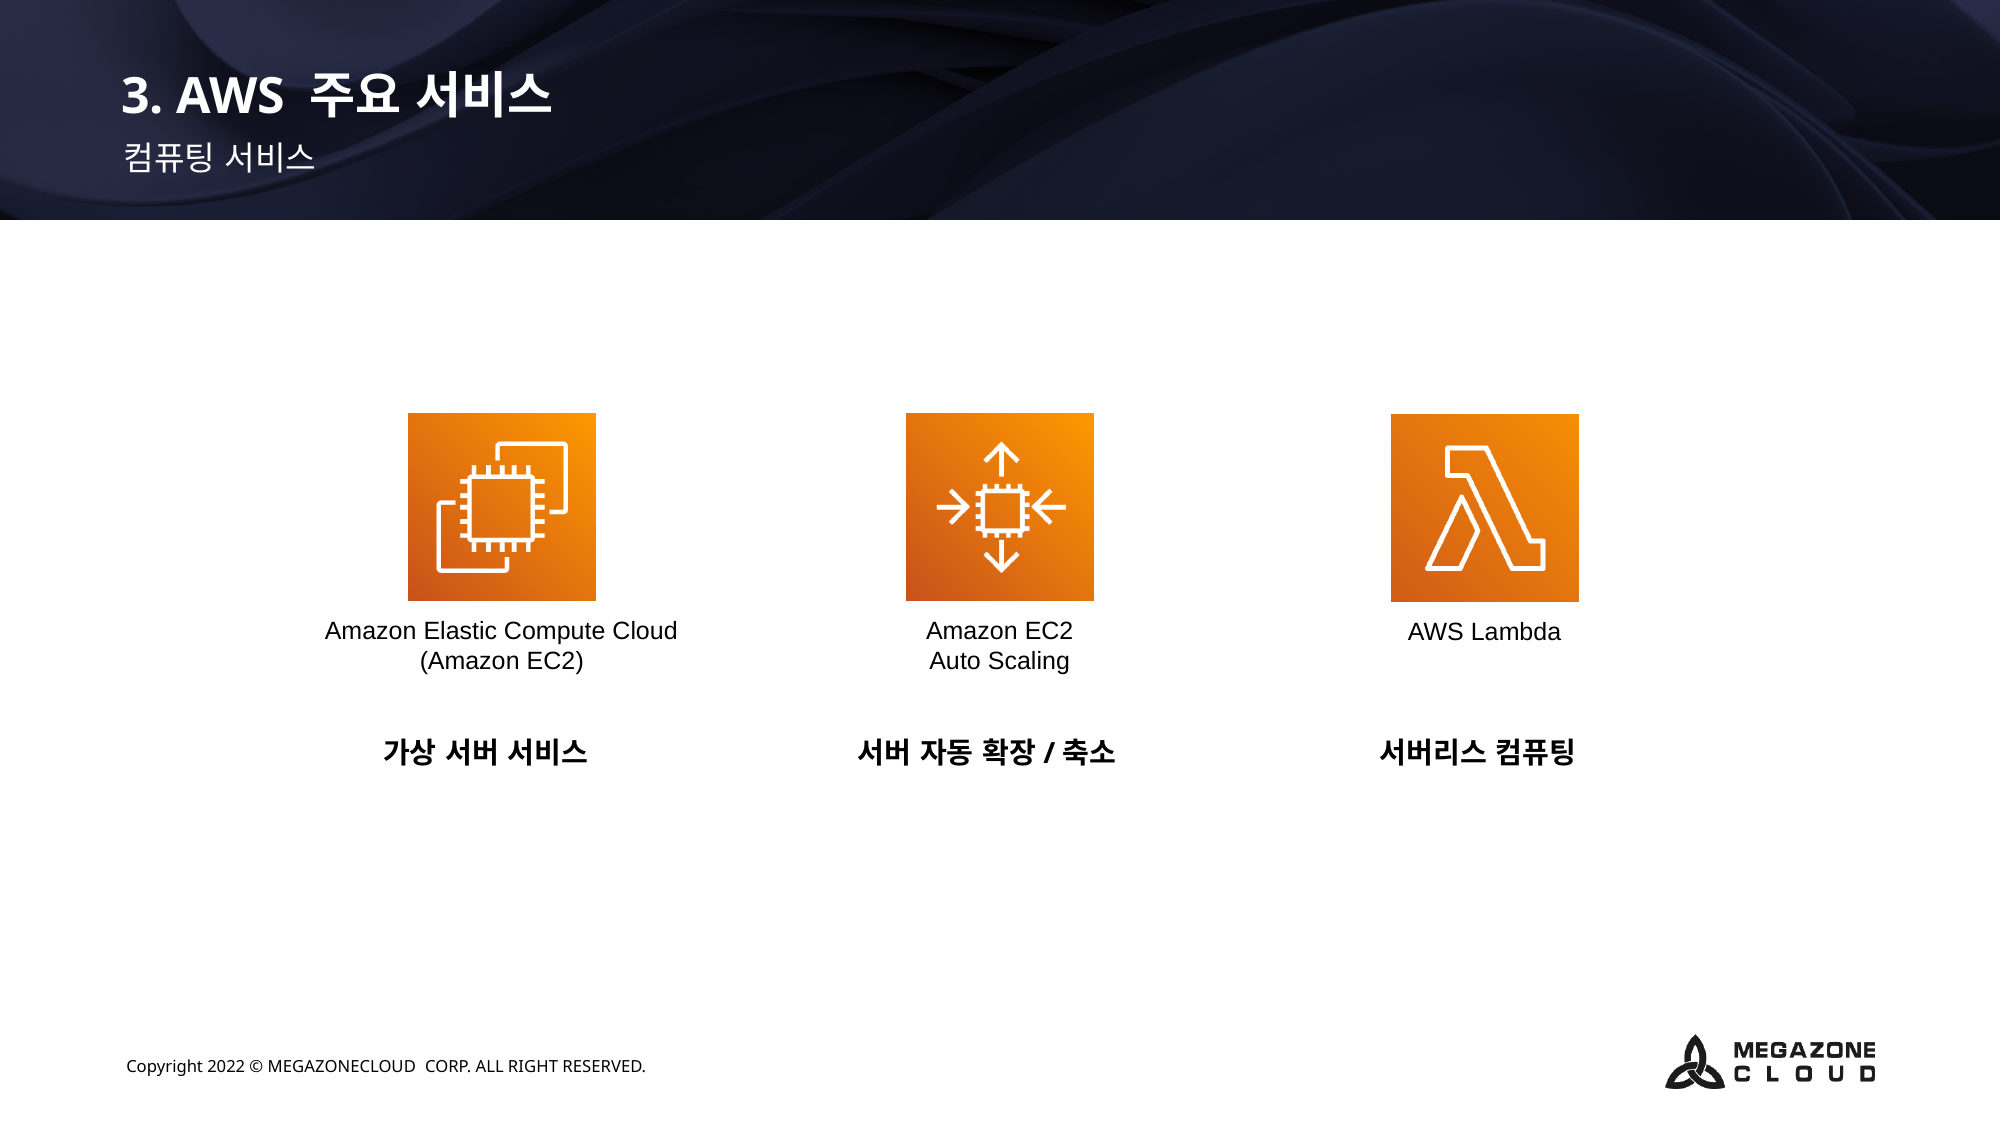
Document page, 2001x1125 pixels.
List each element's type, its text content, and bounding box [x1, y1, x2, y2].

text_box 가상 서버 서비스 [368, 727, 635, 777]
text_box Copyright 2022 © MEGAZONECLOUD CORP. ALL RIGHT RESERVED. [111, 1035, 815, 1084]
picture [1665, 1034, 1875, 1089]
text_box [1304, 414, 1666, 654]
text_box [308, 413, 696, 684]
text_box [819, 413, 1181, 684]
text_box 서버리스 컴퓨팅 [1364, 727, 1616, 777]
text_box 서버 자동 확장/축소 [843, 727, 1157, 777]
picture [0, 0, 2000, 220]
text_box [106, 55, 1236, 177]
